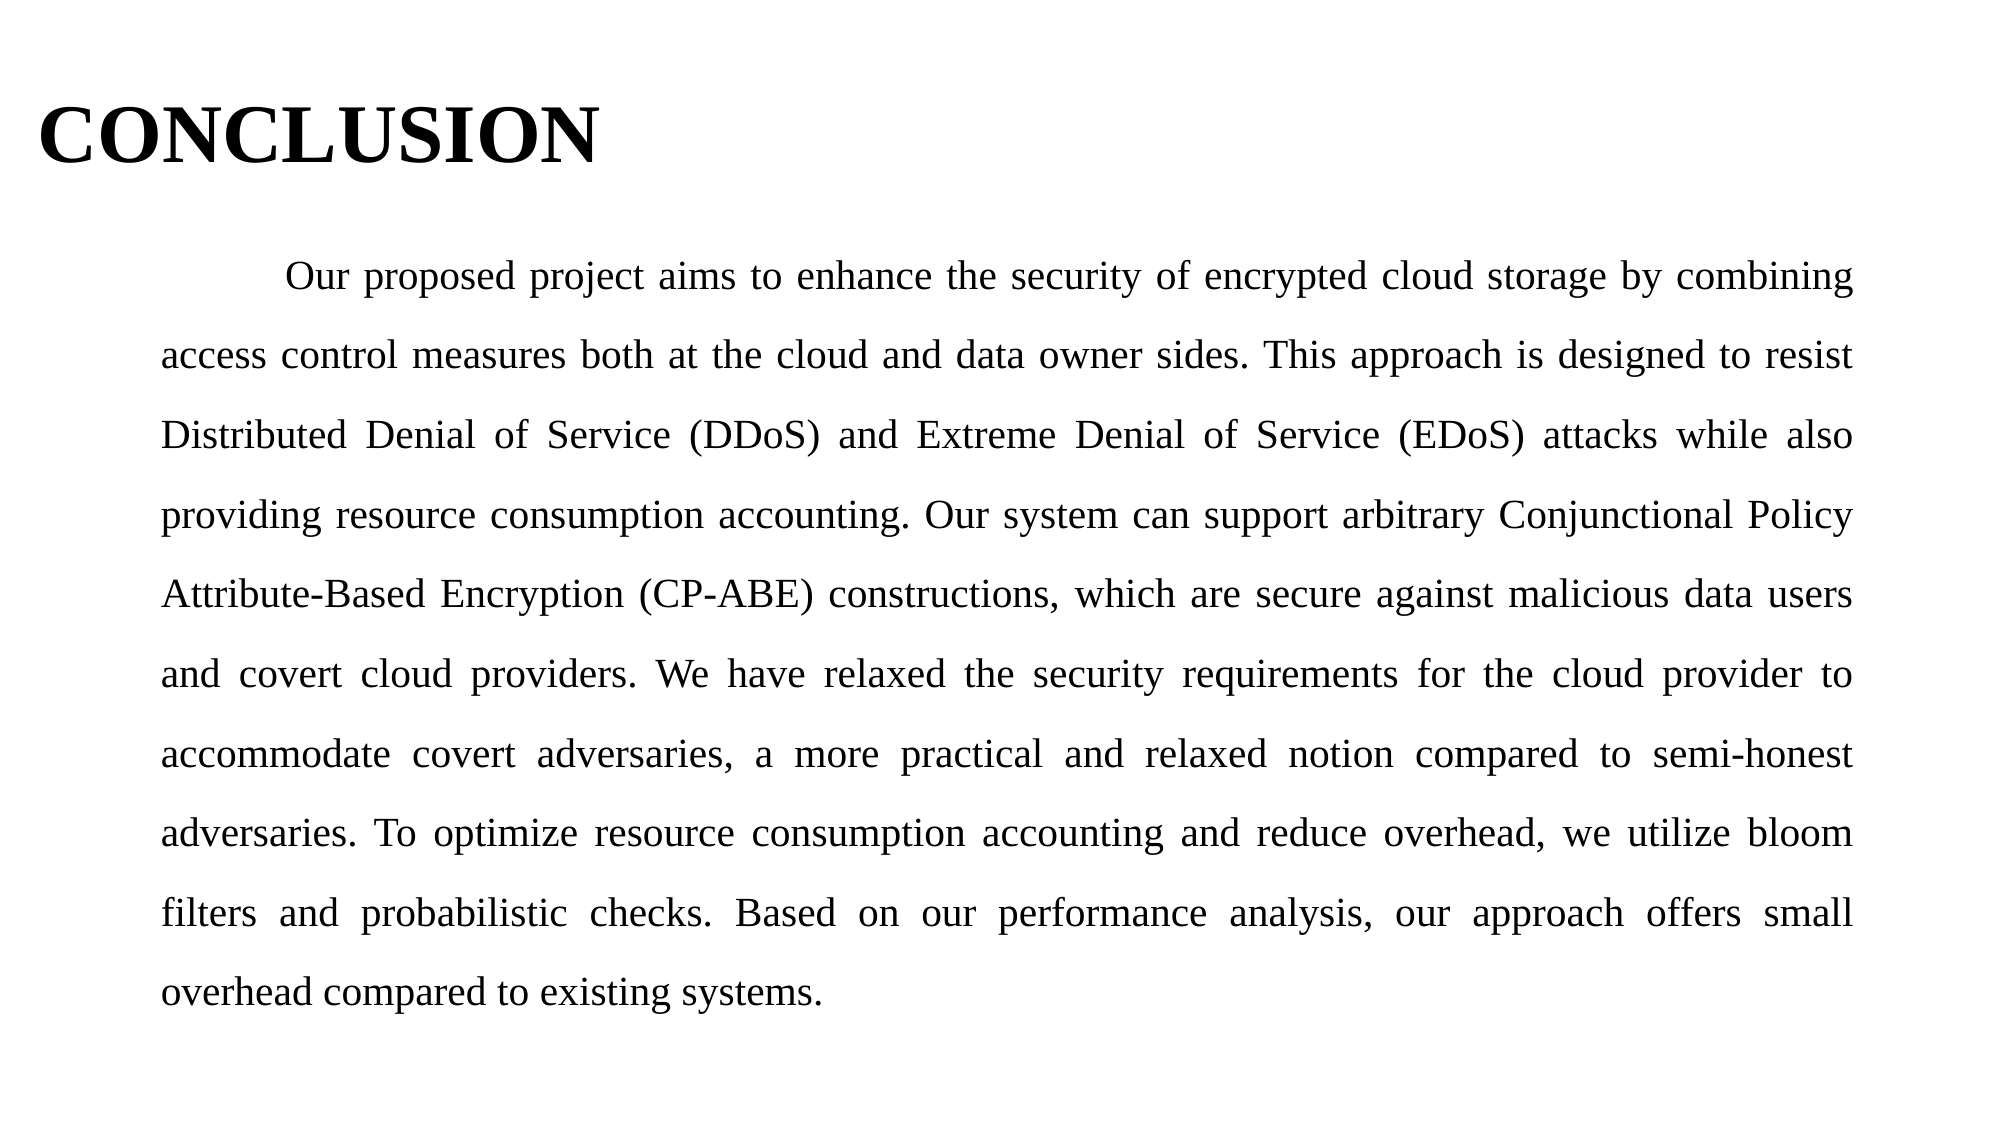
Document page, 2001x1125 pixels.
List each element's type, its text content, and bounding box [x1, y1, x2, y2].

title CONCLUSION [22, 26, 1748, 244]
list Our proposed project aims to enhance the security of encrypted cloud storage by combining access control measures both at the cloud and data owner sides. This approach is designed to resist Distributed Denial of Service (DDoS) and Extreme Denial of Service (EDoS) attacks while also providing resource consumption accounting. Our system can support arbitrary Conjunctional Policy Attribute-Based Encryption (CP-ABE) constructions, which are secure against malicious data users and covert cloud providers. We have relaxed the security requirements for the cloud provider to accommodate covert adversaries, a more practical and relaxed notion compared to semi-honest adversaries. To optimize resource consumption accounting and reduce overhead, we utilize bloom filters and probabilistic checks. Based on our performance analysis, our approach offers small overhead compared to existing systems. [145, 210, 1871, 1032]
